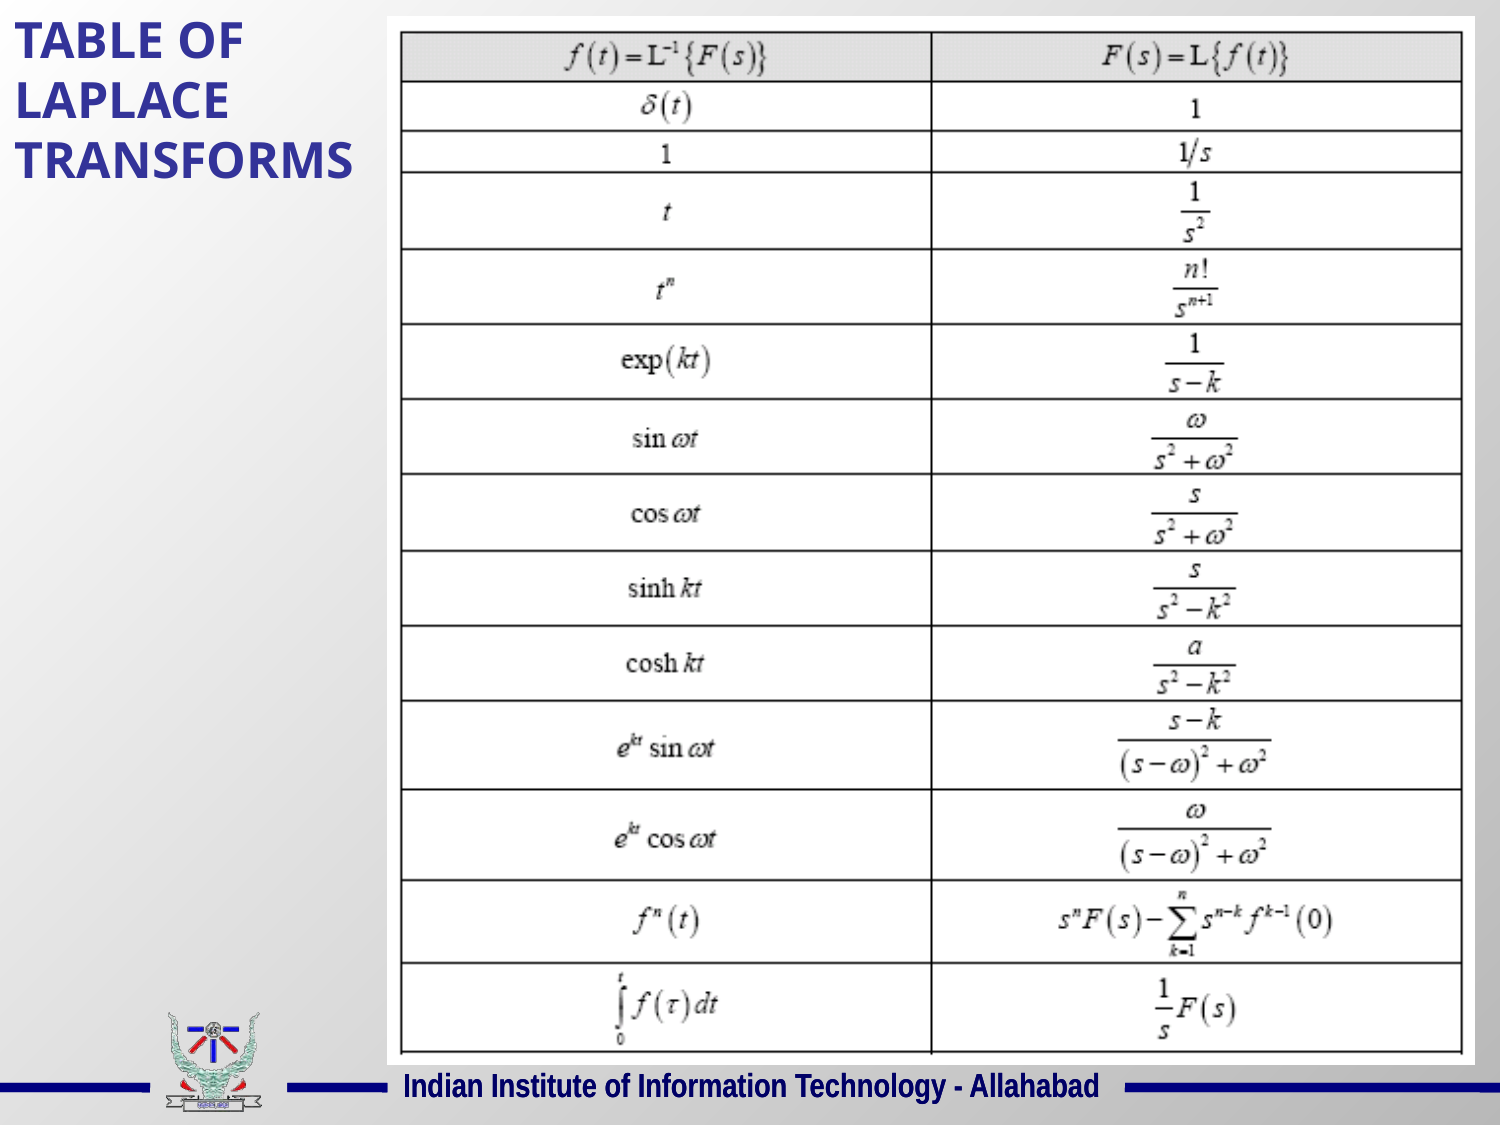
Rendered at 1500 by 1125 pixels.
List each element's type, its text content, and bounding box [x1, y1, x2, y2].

text_box Indian Institute of Information Technology - Allahabad [388, 1073, 1117, 1112]
picture [166, 1012, 264, 1113]
text_box TABLE OF LAPLACE TRANSFORMS [0, 1, 463, 196]
picture [387, 15, 1476, 1065]
